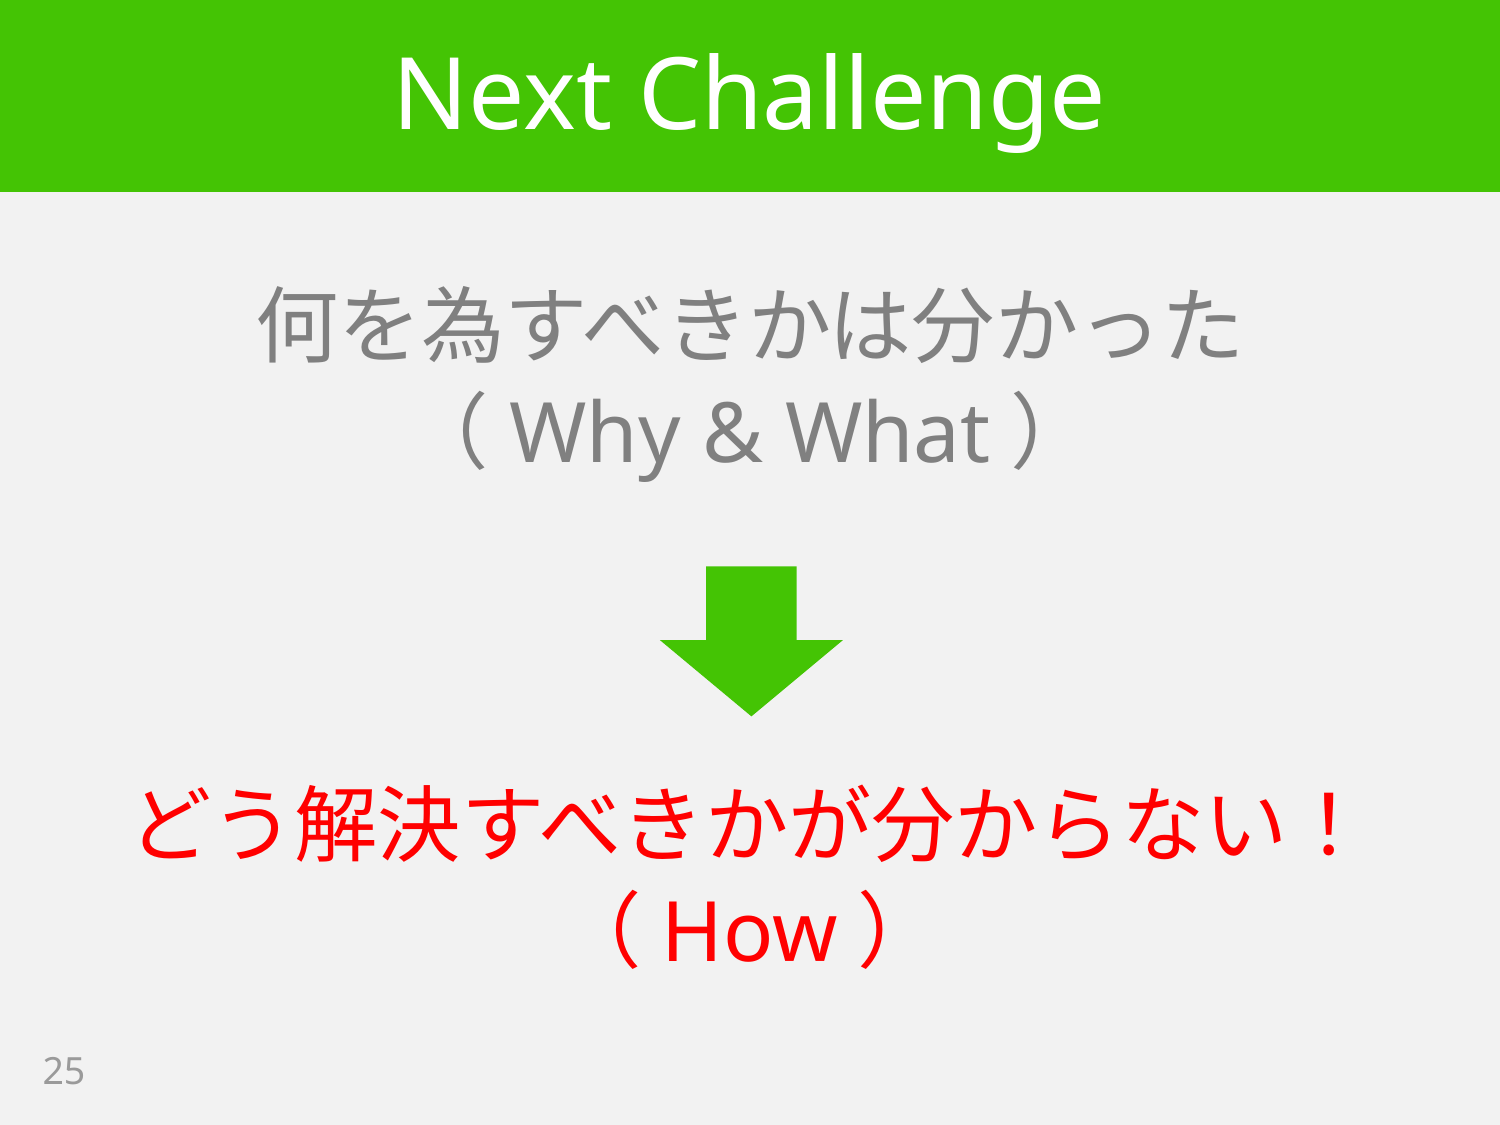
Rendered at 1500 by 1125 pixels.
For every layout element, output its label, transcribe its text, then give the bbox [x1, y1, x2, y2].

text_box [659, 566, 843, 717]
title Next Challenge [0, 53, 1500, 140]
text_box どう解決すべきかが分からない！ （How） [102, 632, 1397, 987]
list 何を為すべきかは分かった （Why & What） [103, 277, 1397, 632]
slide_number 25 [27, 1042, 146, 1102]
